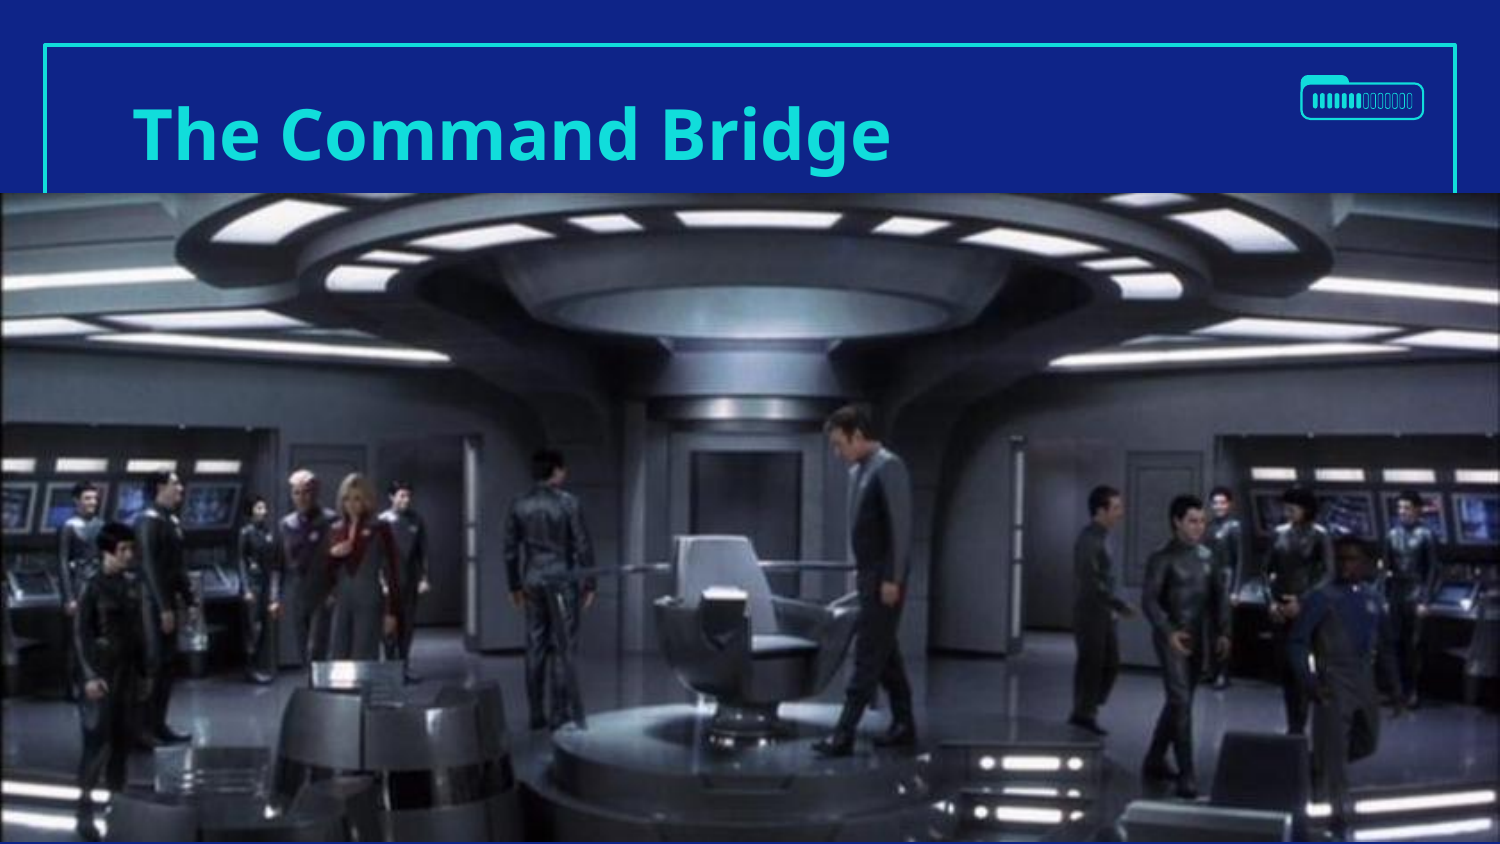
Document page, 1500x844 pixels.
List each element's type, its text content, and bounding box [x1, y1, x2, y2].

title The Command Bridge [116, 75, 994, 180]
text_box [1300, 74, 1425, 121]
picture [0, 193, 1500, 842]
